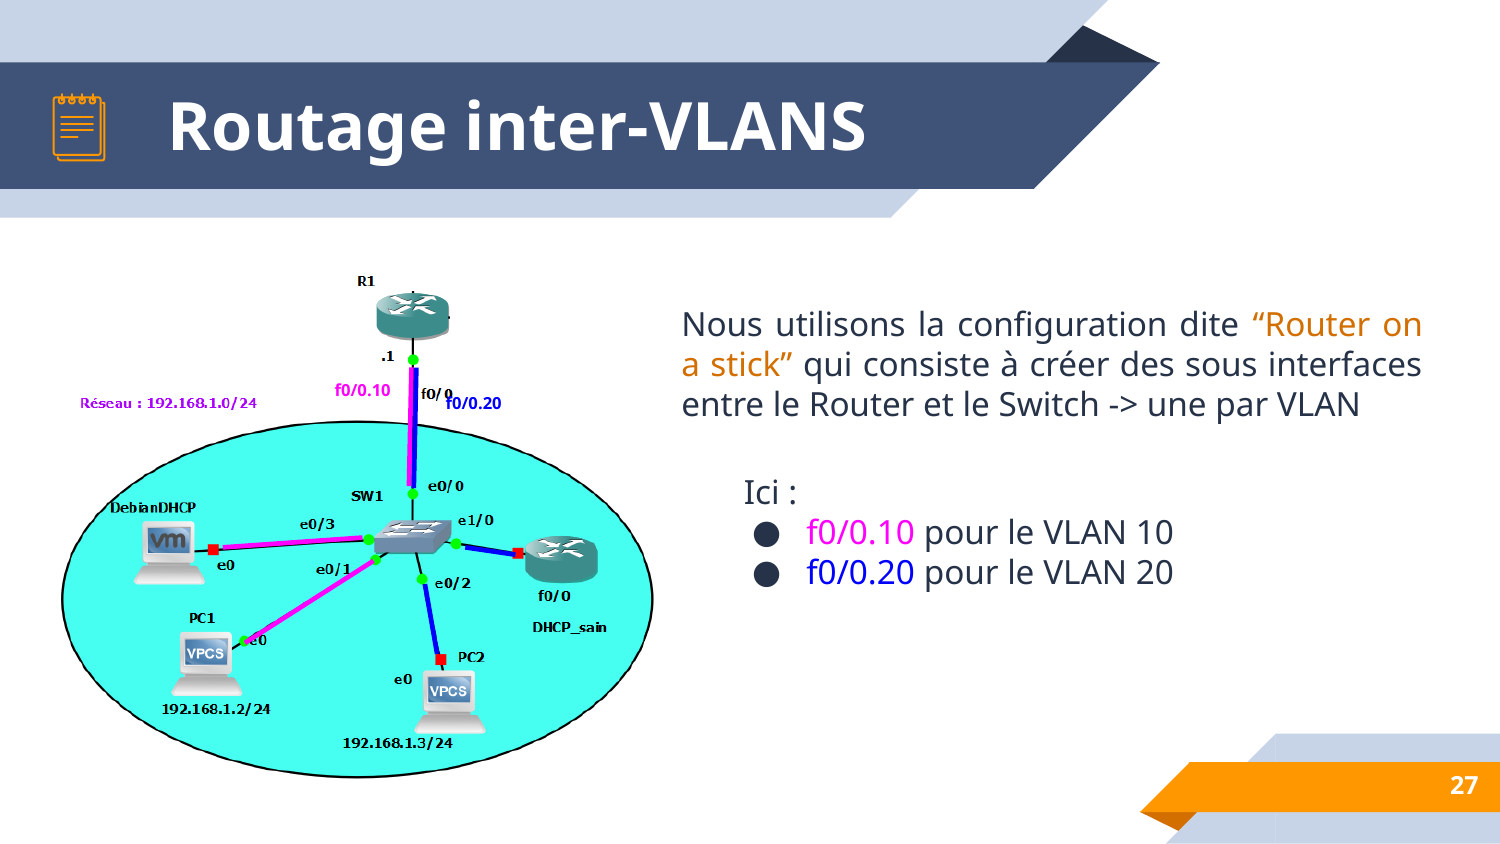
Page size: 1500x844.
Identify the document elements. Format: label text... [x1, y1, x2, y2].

text_box Ici : f0/0.10 pour le VLAN 10 f0/0.20 pour le VLAN 20 [716, 438, 1386, 624]
text_box Nous utilisons la configuration dite “Router on a stick” qui consiste à créer des sous interfaces entre le Router et le Switch -> une par VLAN [674, 269, 1439, 456]
title Routage inter-VLANS [152, 61, 1016, 187]
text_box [0, 224, 671, 800]
slide_number ‹#› [1249, 760, 1494, 813]
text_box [53, 93, 105, 161]
